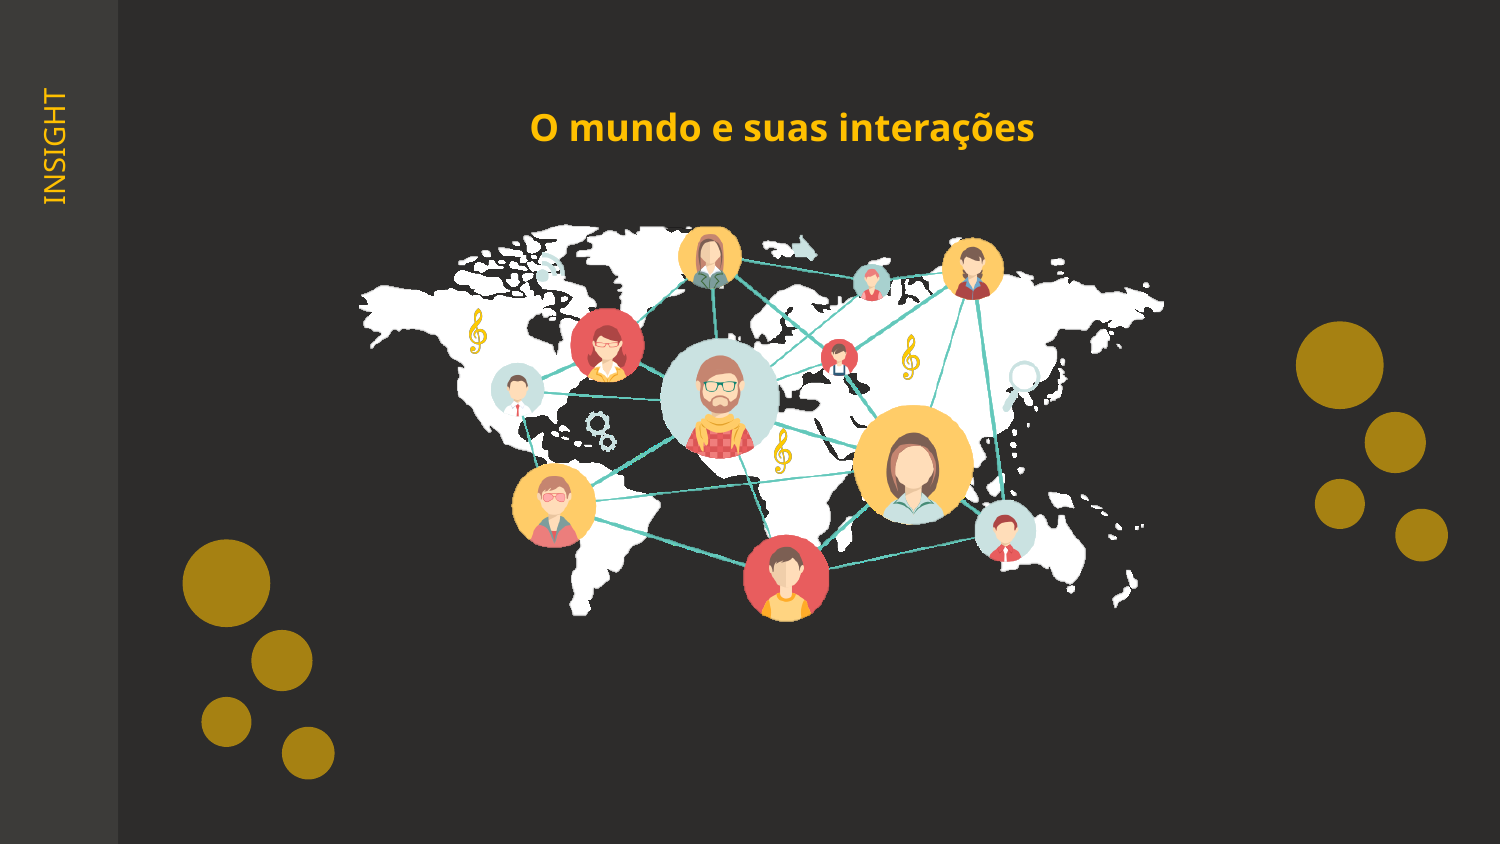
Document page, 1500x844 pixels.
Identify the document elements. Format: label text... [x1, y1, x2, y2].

title INSIGHT [20, 73, 108, 540]
text_box [1293, 319, 1386, 412]
text_box [279, 724, 337, 782]
text_box [1362, 409, 1428, 476]
text_box [199, 694, 254, 750]
text_box [249, 627, 315, 694]
subtitle O mundo e suas interações [514, 82, 1051, 184]
text_box [1312, 476, 1367, 532]
text_box [180, 537, 273, 630]
picture [359, 219, 1165, 624]
text_box [1393, 506, 1451, 564]
